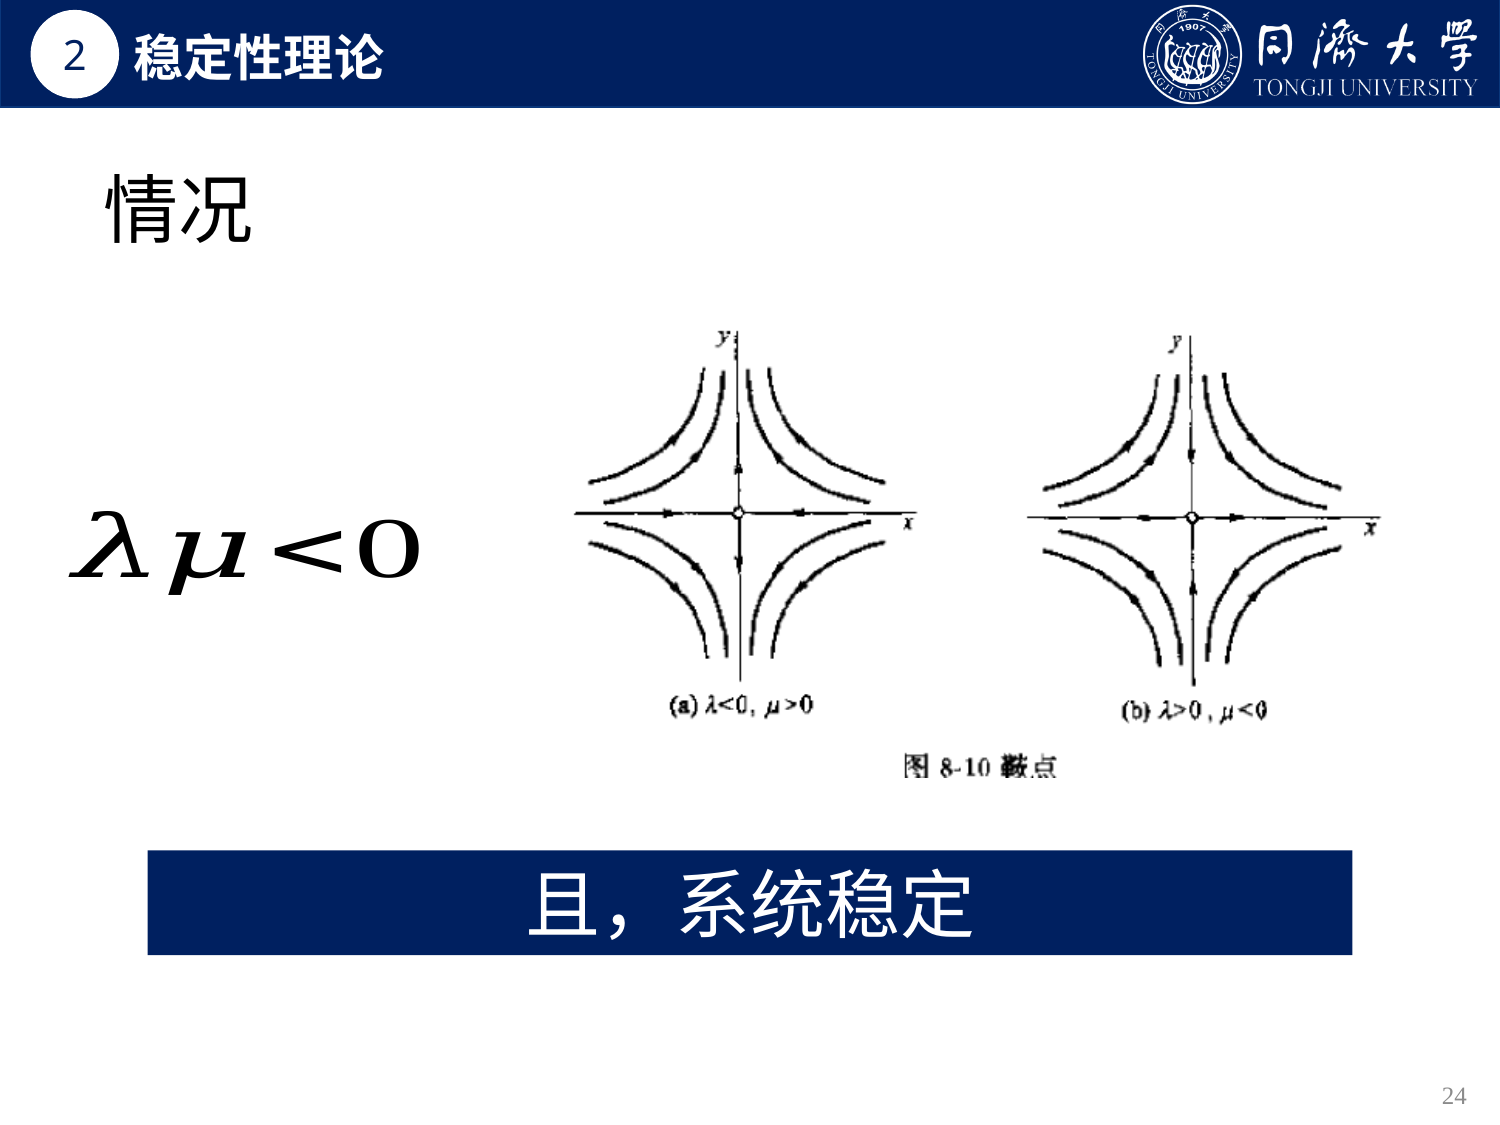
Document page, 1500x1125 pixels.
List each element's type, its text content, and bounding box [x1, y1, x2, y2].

text_box 稳定性理论 [119, 19, 1130, 95]
picture [1130, 0, 1500, 149]
picture [562, 322, 1400, 778]
text_box [0, 0, 1130, 108]
text_box 24 [1031, 1065, 1482, 1125]
text_box 2 [29, 8, 119, 100]
